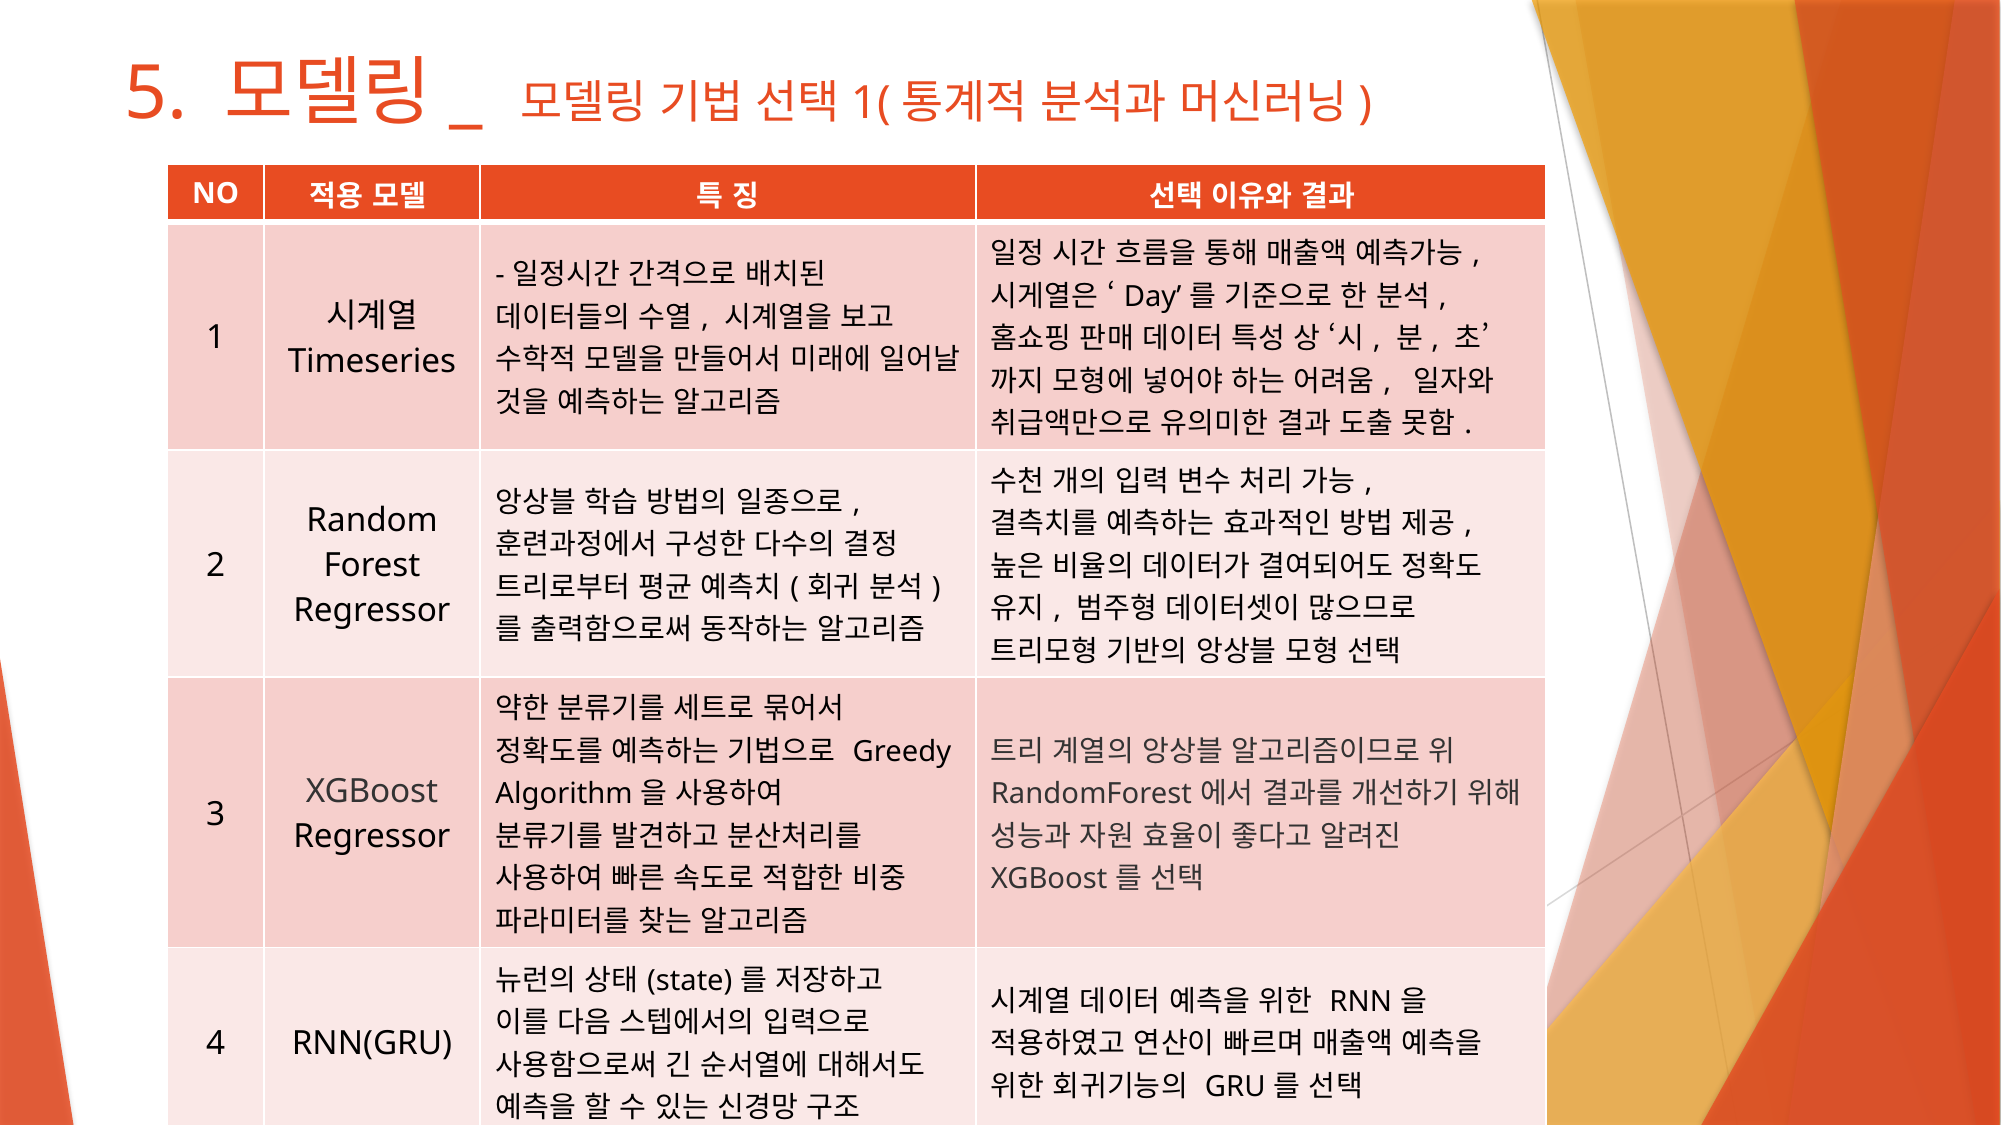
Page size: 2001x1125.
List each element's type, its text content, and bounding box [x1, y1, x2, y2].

table_header 선택 이유와 결과 [977, 165, 1545, 219]
table_header NO [168, 165, 263, 219]
table_cell XGBoost Regressor [265, 678, 479, 947]
table_cell Random Forest Regressor [265, 451, 479, 676]
table_cell 뉴런의 상태(state)를 저장하고 이를 다음 스텝에서의 입력으로 사용함으로써 긴 순서열에 대해서도 예측을 할 수 있는 신경망 구조 [481, 948, 975, 1125]
table_header 특 징 [481, 165, 975, 219]
table_cell -일정시간 간격으로 배치된 데이터들의 수열, 시계열을 보고 수학적 모델을 만들어서 미래에 일어날 것을 예측하는 알고리즘 [481, 225, 975, 449]
table_cell 수천 개의 입력 변수 처리 가능, 결측치를 예측하는 효과적인 방법 제공, 높은 비율의 데이터가 결여되어도 정확도 유지, 범주형 데이터셋이 많으므로 트리모형 기반의 앙상블 모형 선택 [977, 451, 1545, 676]
table_cell RNN(GRU) [265, 948, 479, 1125]
table_cell 시계열 데이터 예측을 위한 RNN을 적용하였고 연산이 빠르며 매출액 예측을 위한 회귀기능의 GRU를 선택 [977, 948, 1545, 1125]
table_cell 2 [168, 451, 263, 676]
title 5. 모델링_ 모델링 기법 선택1(통계적 분석과 머신러닝) [109, 36, 1520, 253]
table_header 적용 모델 [265, 165, 479, 219]
table_cell 시계열 Timeseries [265, 225, 479, 449]
table_cell 트리 계열의 앙상블 알고리즘이므로 위 RandomForest에서 결과를 개선하기 위해 성능과 자원 효율이 좋다고 알려진 XGBoost를 선택 [977, 678, 1545, 947]
table_cell 4 [168, 948, 263, 1125]
table_cell 약한 분류기를 세트로 묶어서 정확도를 예측하는 기법으로 Greedy Algorithm을 사용하여 분류기를 발견하고 분산처리를 사용하여 빠른 속도로 적합한 비중 파라미터를 찾는 알고리즘 [481, 678, 975, 947]
table_cell 일정 시간 흐름을 통해 매출액 예측가능, 시게열은 ‘Day’를 기준으로 한 분석, 홈쇼핑 판매 데이터 특성 상 ‘시, 분, 초’까지 모형에 넣어야 하는 어려움, 일자와 취급액만으로 유의미한 결과 도출 못함. [977, 225, 1545, 449]
table_cell 1 [168, 225, 263, 449]
table_cell 3 [168, 678, 263, 947]
table_cell 앙상블 학습 방법의 일종으로, 훈련과정에서 구성한 다수의 결정 트리로부터 평균 예측치(회귀 분석)를 출력함으로써 동작하는 알고리즘 [481, 451, 975, 676]
